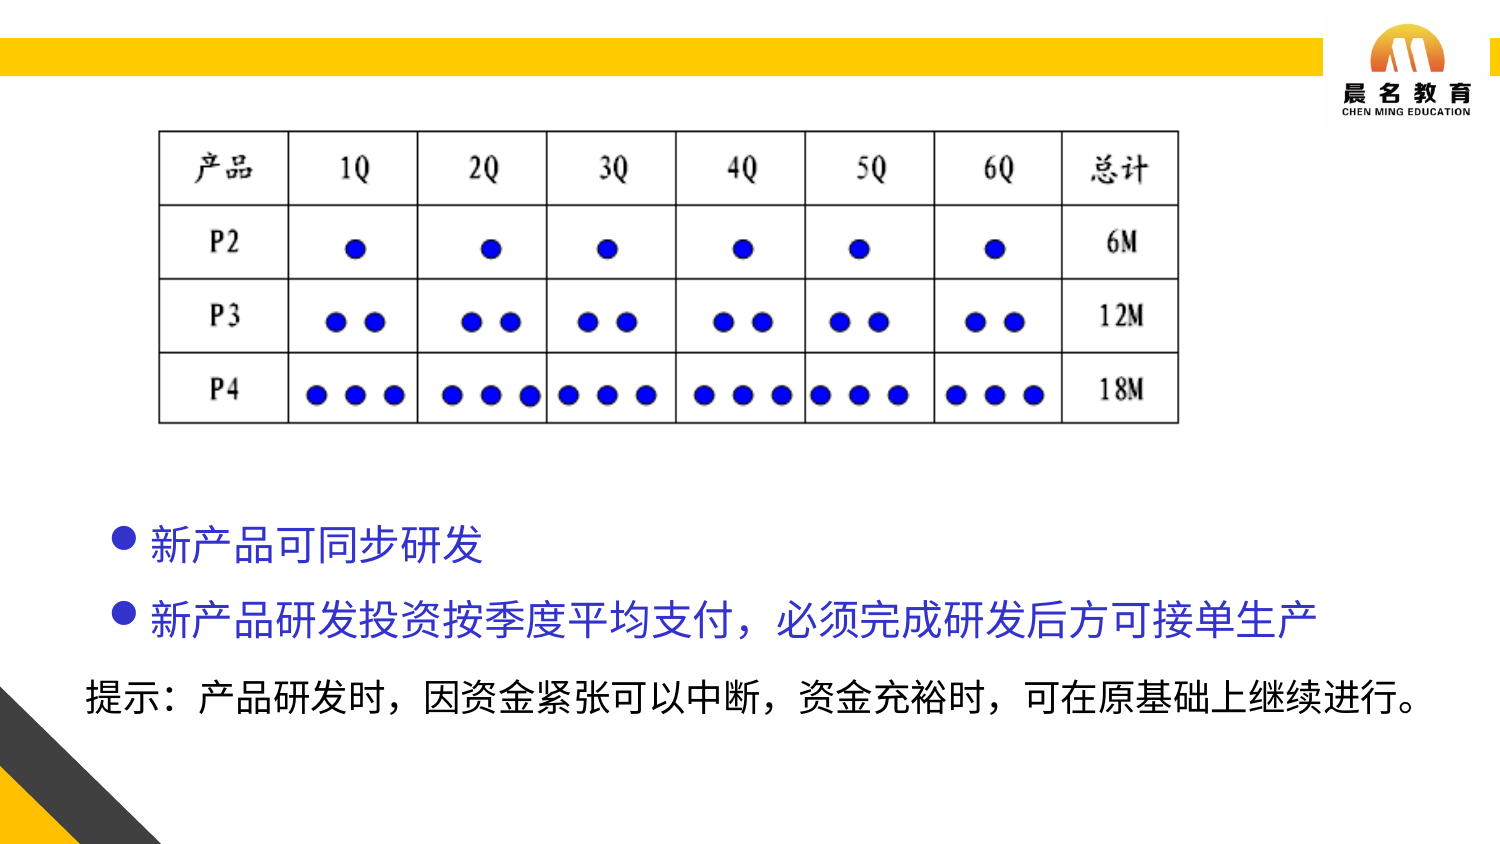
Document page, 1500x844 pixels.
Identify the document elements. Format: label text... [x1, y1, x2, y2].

text_box 新产品可同步研发 新产品研发投资按季度平均支付，必须完成研发后方可接单生产 [93, 486, 1361, 651]
picture [1323, 10, 1490, 134]
picture [149, 108, 1189, 433]
text_box 提示：产品研发时，因资金紧张可以中断，资金充裕时，可在原基础上继续进行。 [70, 666, 1430, 772]
